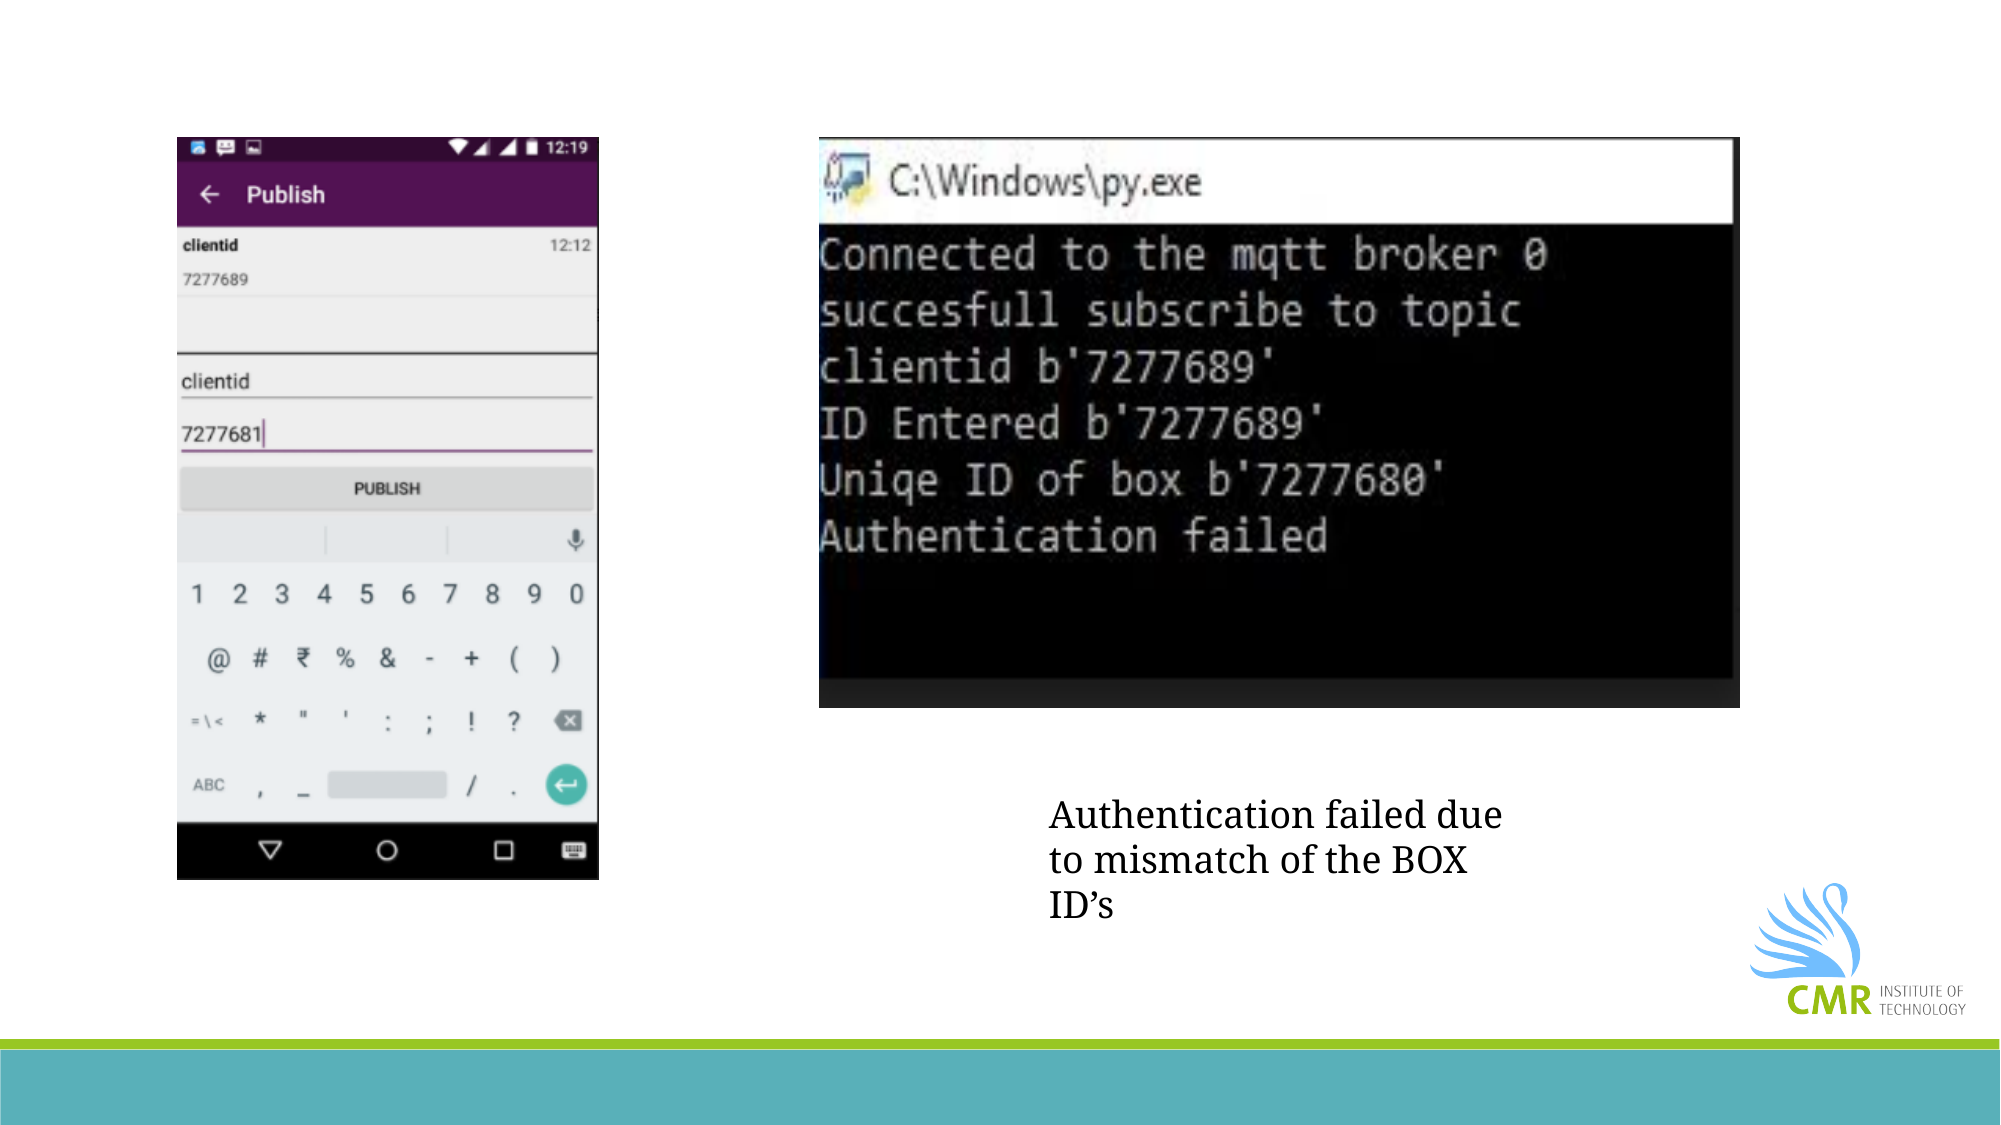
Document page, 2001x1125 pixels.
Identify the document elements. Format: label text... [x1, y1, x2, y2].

picture [819, 136, 1740, 708]
picture [177, 136, 599, 881]
text_box Authentication failed due to mismatch of the BOX ID’s [1034, 783, 1525, 933]
picture [1750, 882, 1966, 1016]
